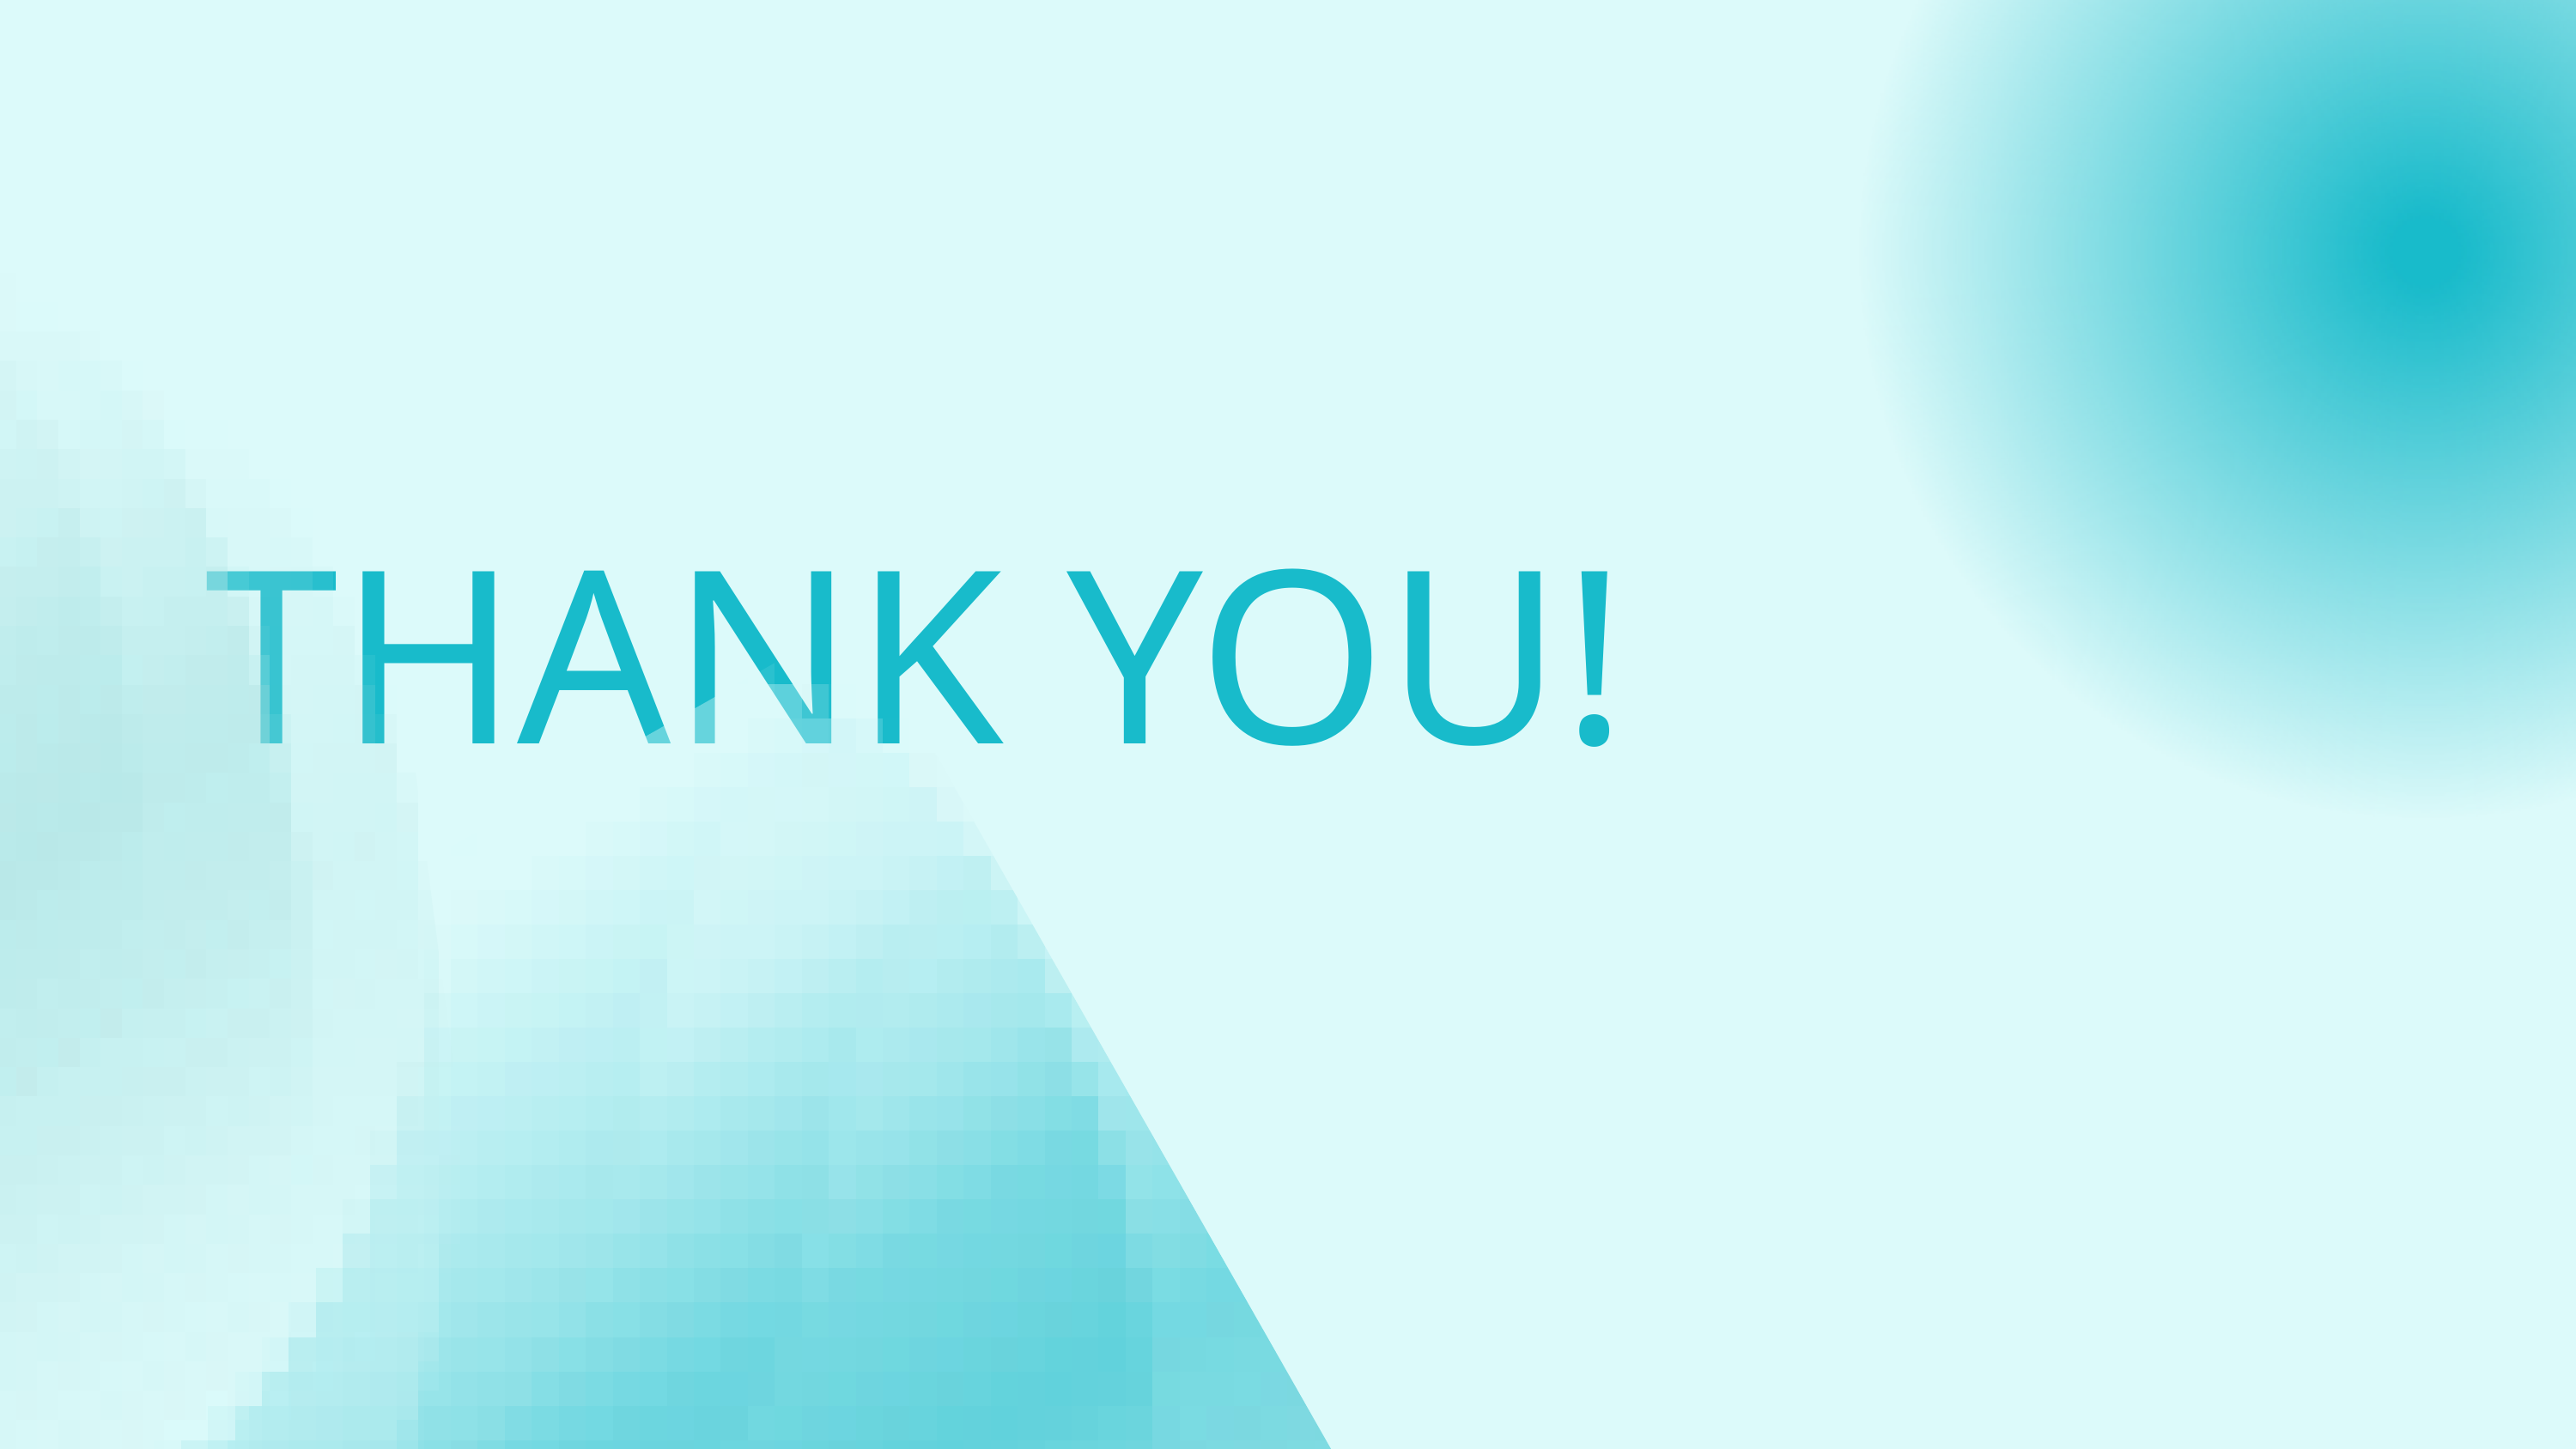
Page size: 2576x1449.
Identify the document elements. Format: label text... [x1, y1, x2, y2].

text_box [428, 615, 1332, 1449]
text_box [0, 155, 503, 1449]
text_box [1803, 0, 2576, 876]
text_box THANK YOU! [381, 502, 1803, 792]
